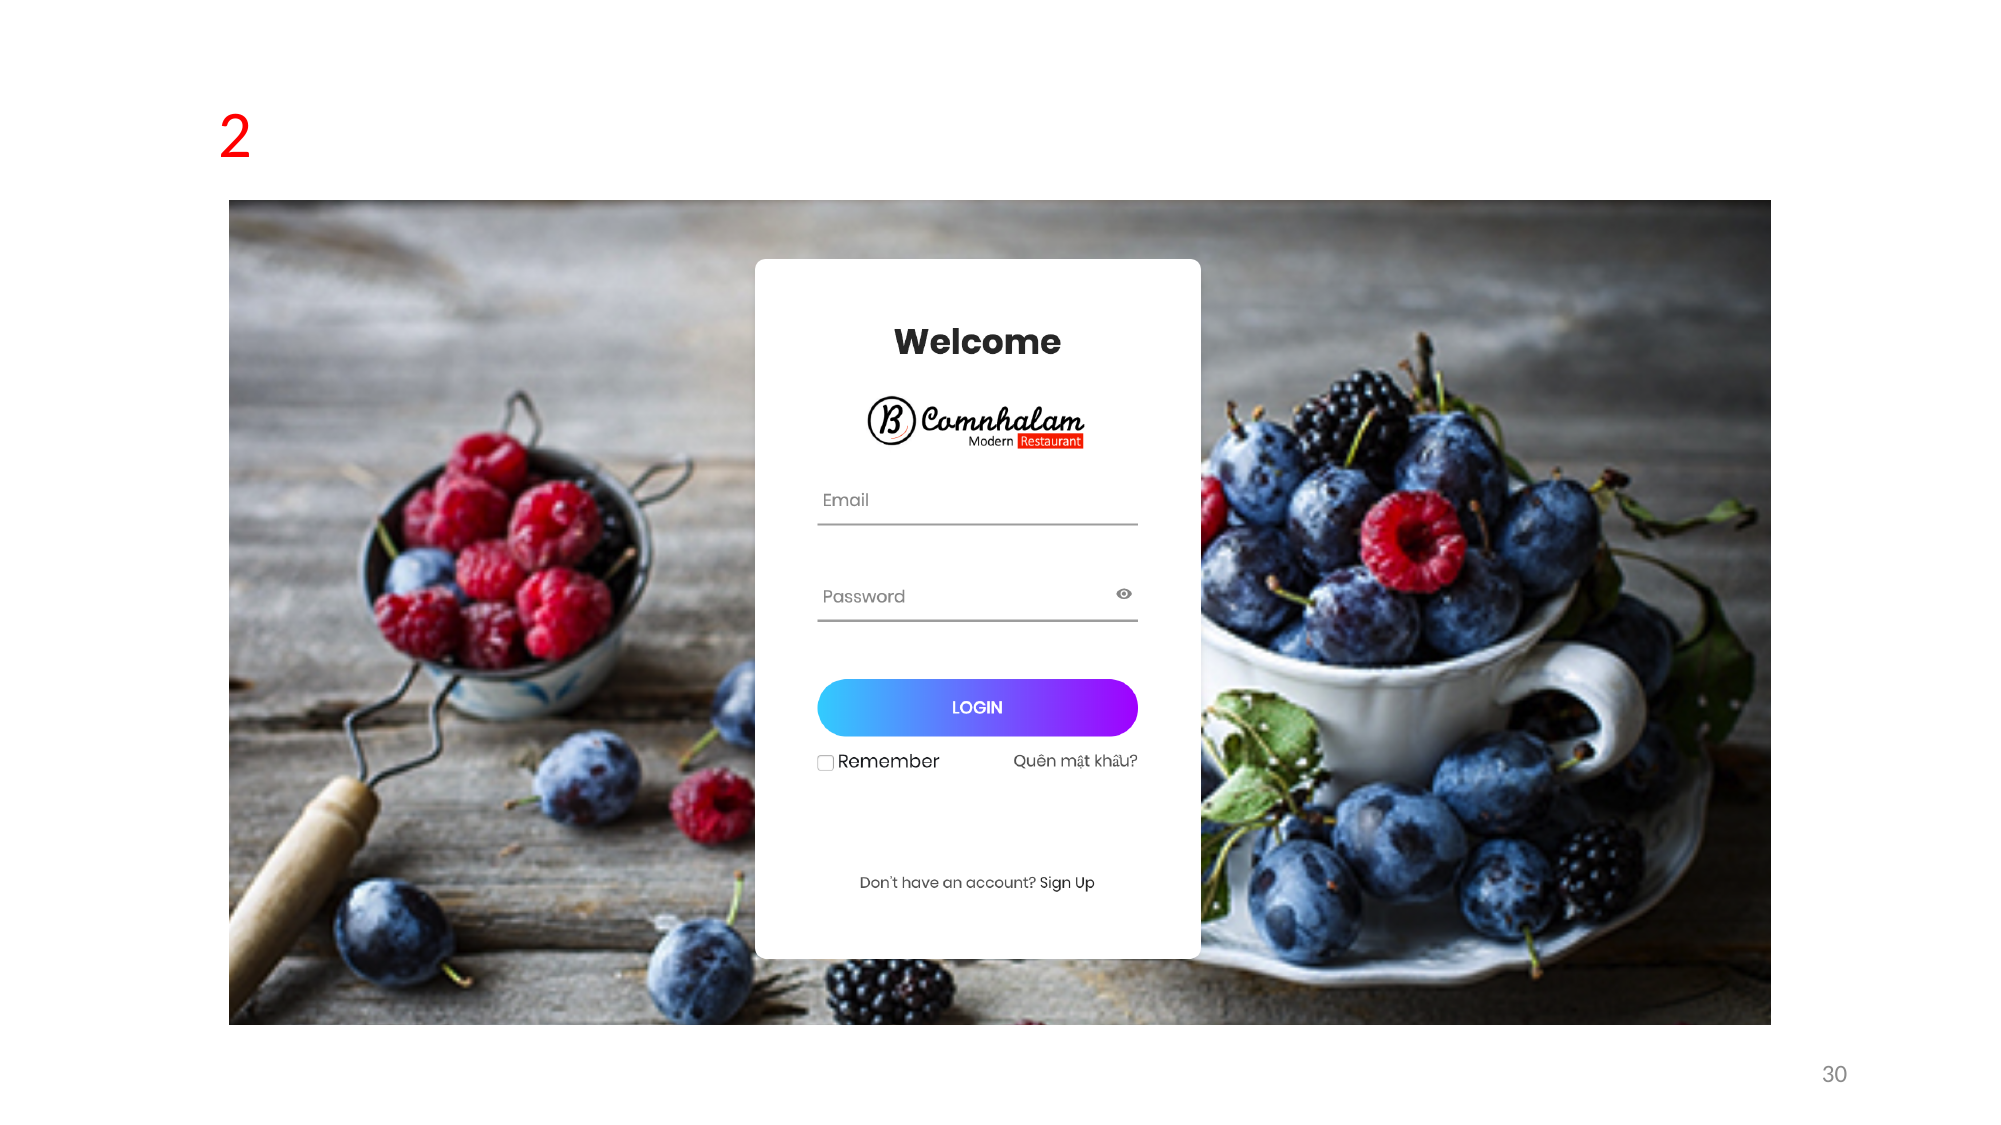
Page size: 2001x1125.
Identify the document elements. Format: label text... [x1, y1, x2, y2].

picture [228, 200, 1771, 1025]
slide_number 30 [1412, 1042, 1863, 1103]
text_box 2 [204, 83, 298, 179]
